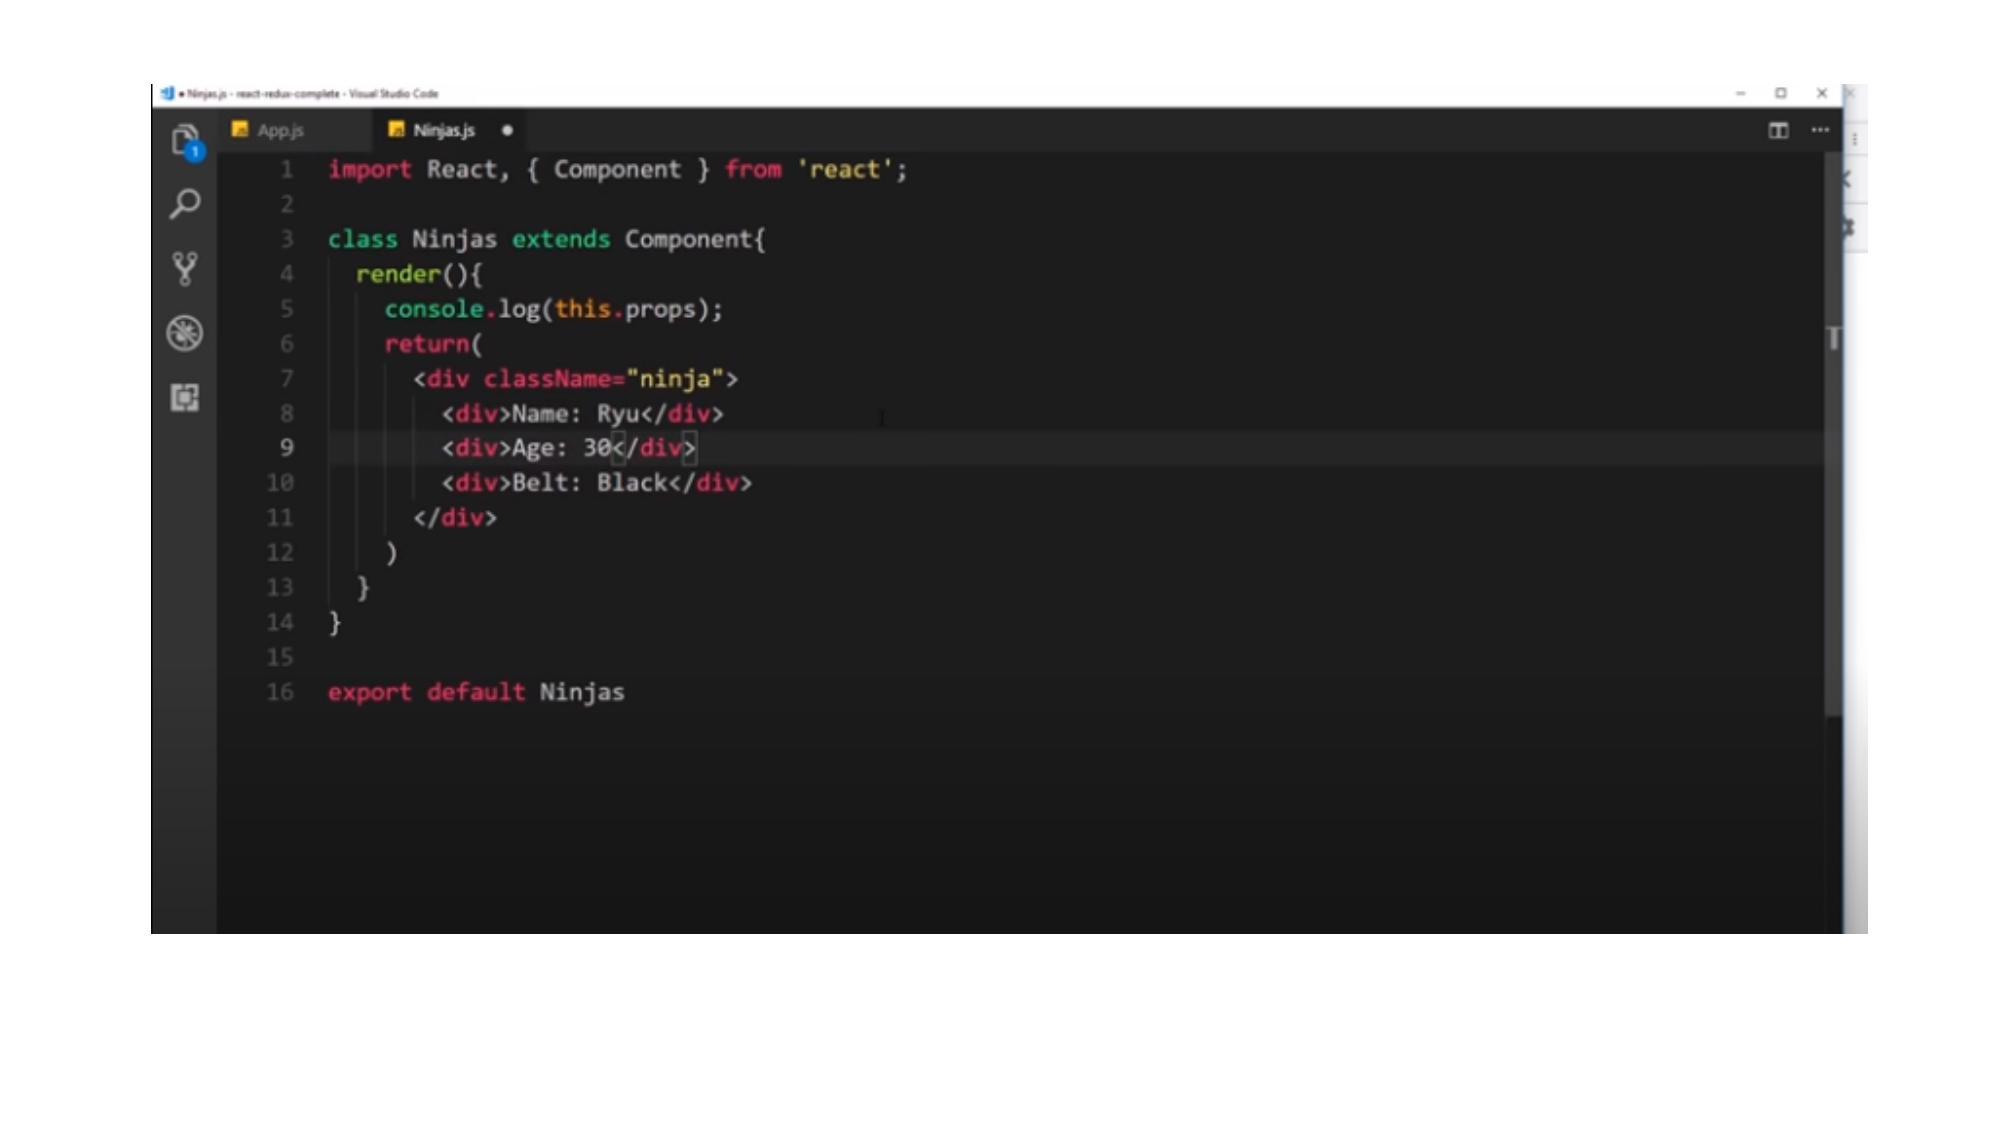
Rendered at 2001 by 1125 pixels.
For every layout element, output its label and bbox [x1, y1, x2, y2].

picture [150, 84, 1868, 935]
